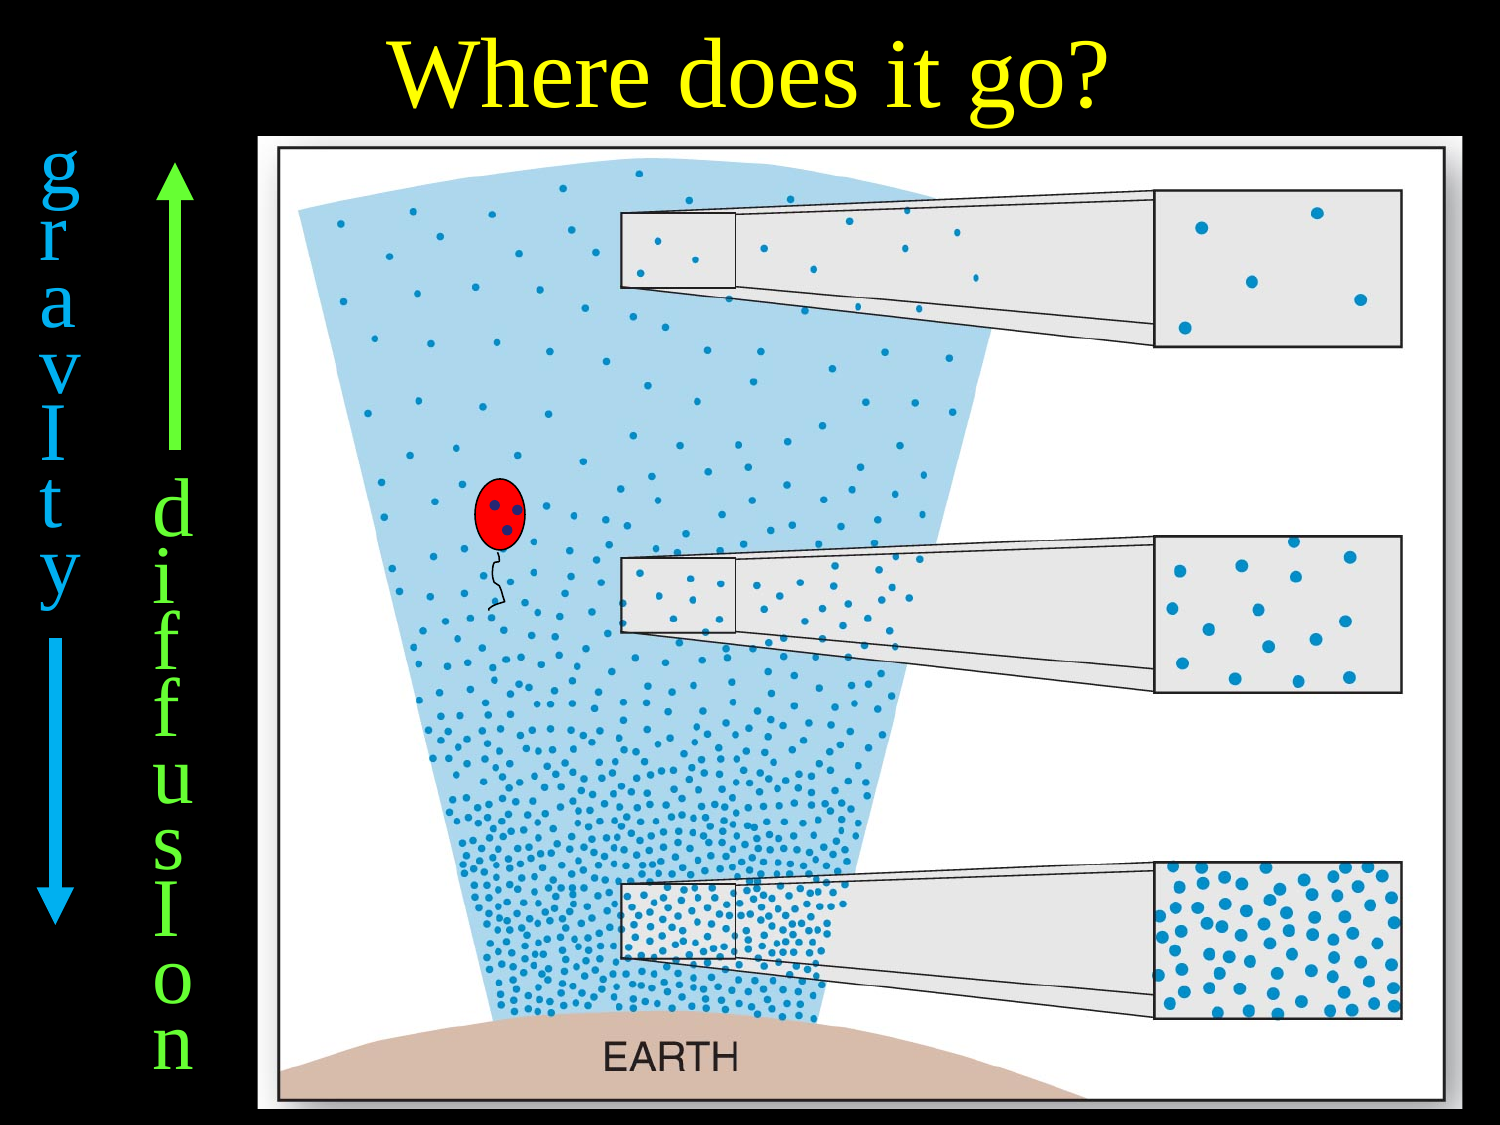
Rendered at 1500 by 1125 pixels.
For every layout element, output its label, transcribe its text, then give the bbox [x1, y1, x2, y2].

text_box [474, 478, 526, 611]
text_box g r a v I t y [24, 136, 138, 618]
text_box Where does it go? [129, 0, 1368, 135]
text_box d i f f u s I on [137, 478, 250, 1094]
picture [257, 135, 1463, 1109]
